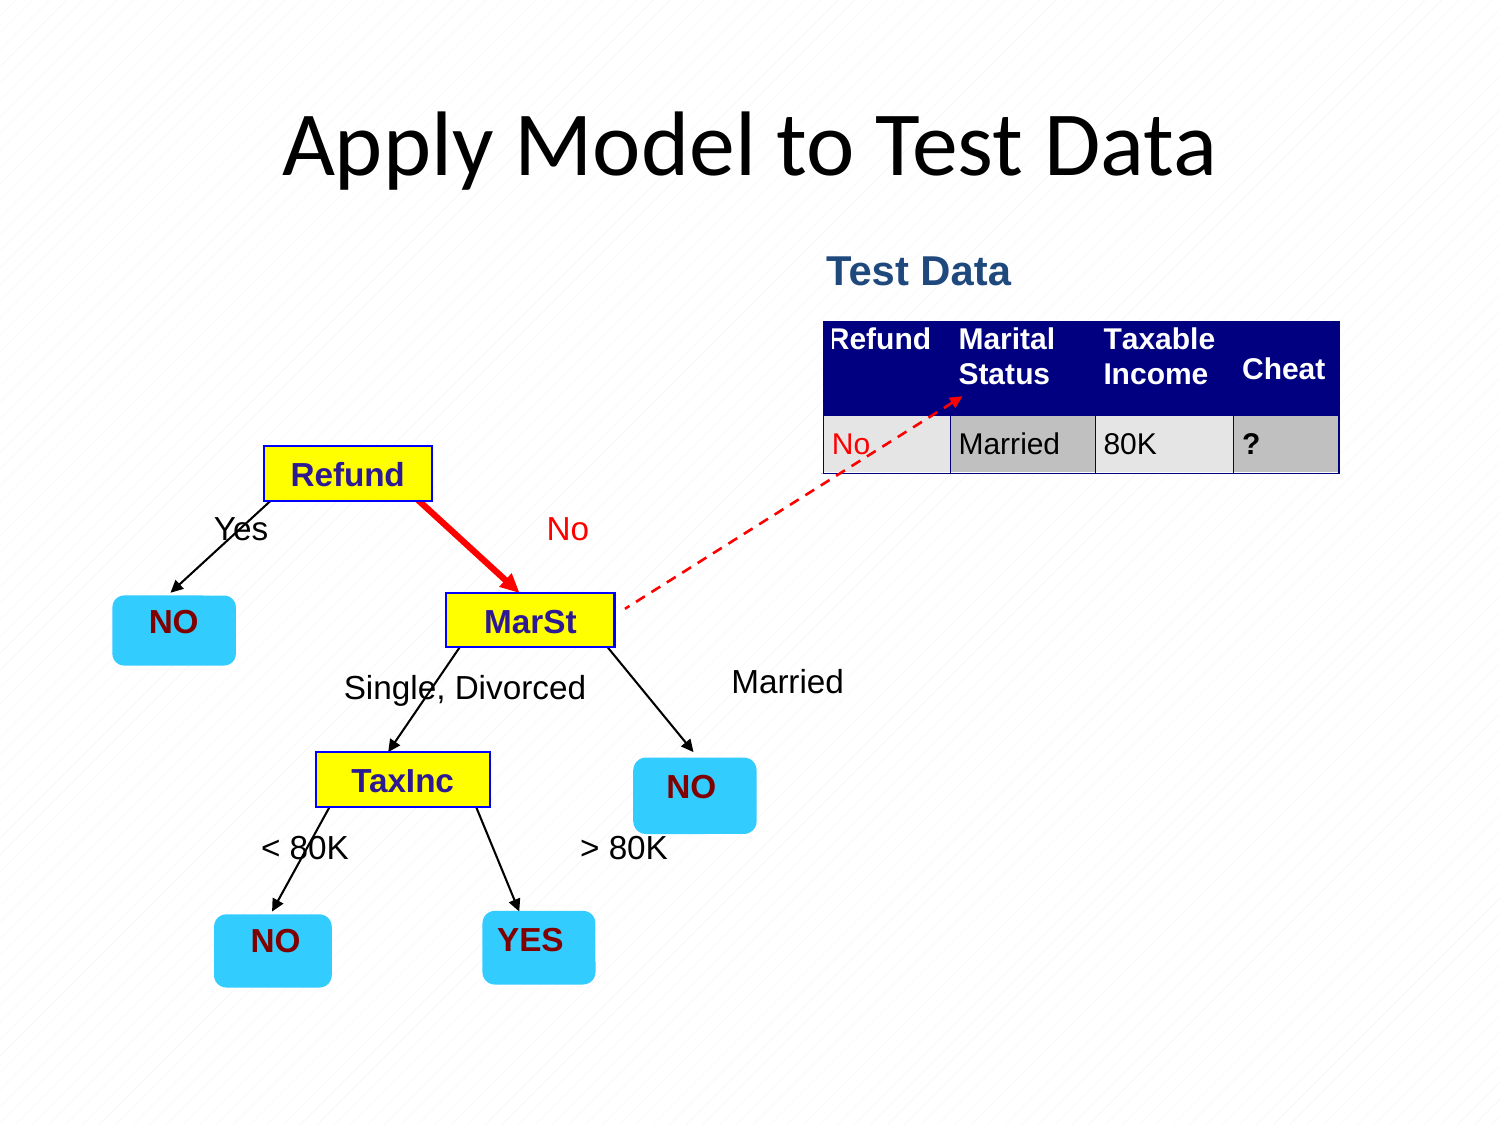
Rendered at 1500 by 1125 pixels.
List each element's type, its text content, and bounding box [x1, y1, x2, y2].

text_box NO [179, 911, 372, 967]
text_box TaxInc [315, 752, 490, 807]
text_box Yes [86, 499, 284, 555]
text_box [633, 813, 757, 835]
text_box [272, 874, 293, 911]
text_box Married [604, 653, 869, 708]
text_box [812, 321, 1362, 508]
text_box MarSt [446, 592, 615, 648]
text_box NO [77, 592, 270, 648]
text_box [482, 916, 596, 985]
text_box Refund [263, 446, 432, 501]
text_box No [419, 499, 604, 555]
text_box [170, 555, 212, 592]
text_box [503, 874, 521, 910]
text_box YES [468, 910, 593, 966]
text_box [214, 967, 332, 988]
text_box Single, Divorced [216, 659, 602, 714]
text_box [388, 714, 415, 752]
text_box [112, 648, 236, 666]
text_box [477, 555, 519, 592]
text_box NO [595, 757, 788, 813]
text_box > 80K [452, 818, 683, 874]
text_box Test Data [787, 246, 1050, 302]
text_box [657, 708, 694, 753]
text_box < 80K [133, 818, 364, 874]
title Apply Model to Test Data [75, 45, 1425, 233]
